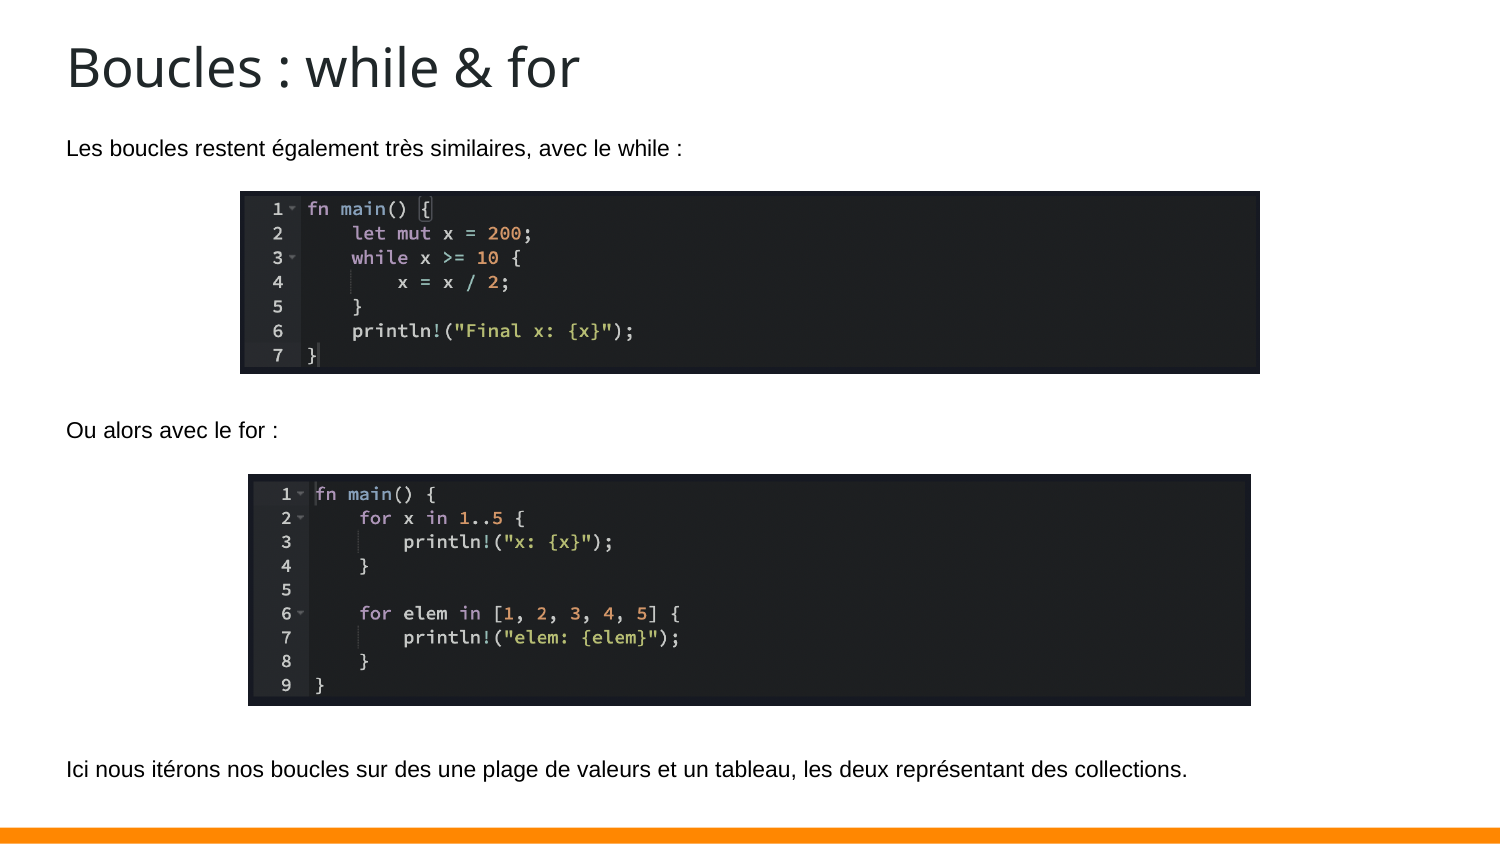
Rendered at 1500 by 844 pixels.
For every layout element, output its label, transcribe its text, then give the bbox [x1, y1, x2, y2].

title Boucles : while & for [51, 18, 1449, 113]
picture [240, 191, 1260, 374]
picture [248, 474, 1252, 706]
list Les boucles restent également très similaires, avec le while : Ou alors avec le for : Ici nous itérons nos boucles sur des une plage de valeurs et un tableau, les deux représentant des collections. [51, 113, 1449, 813]
